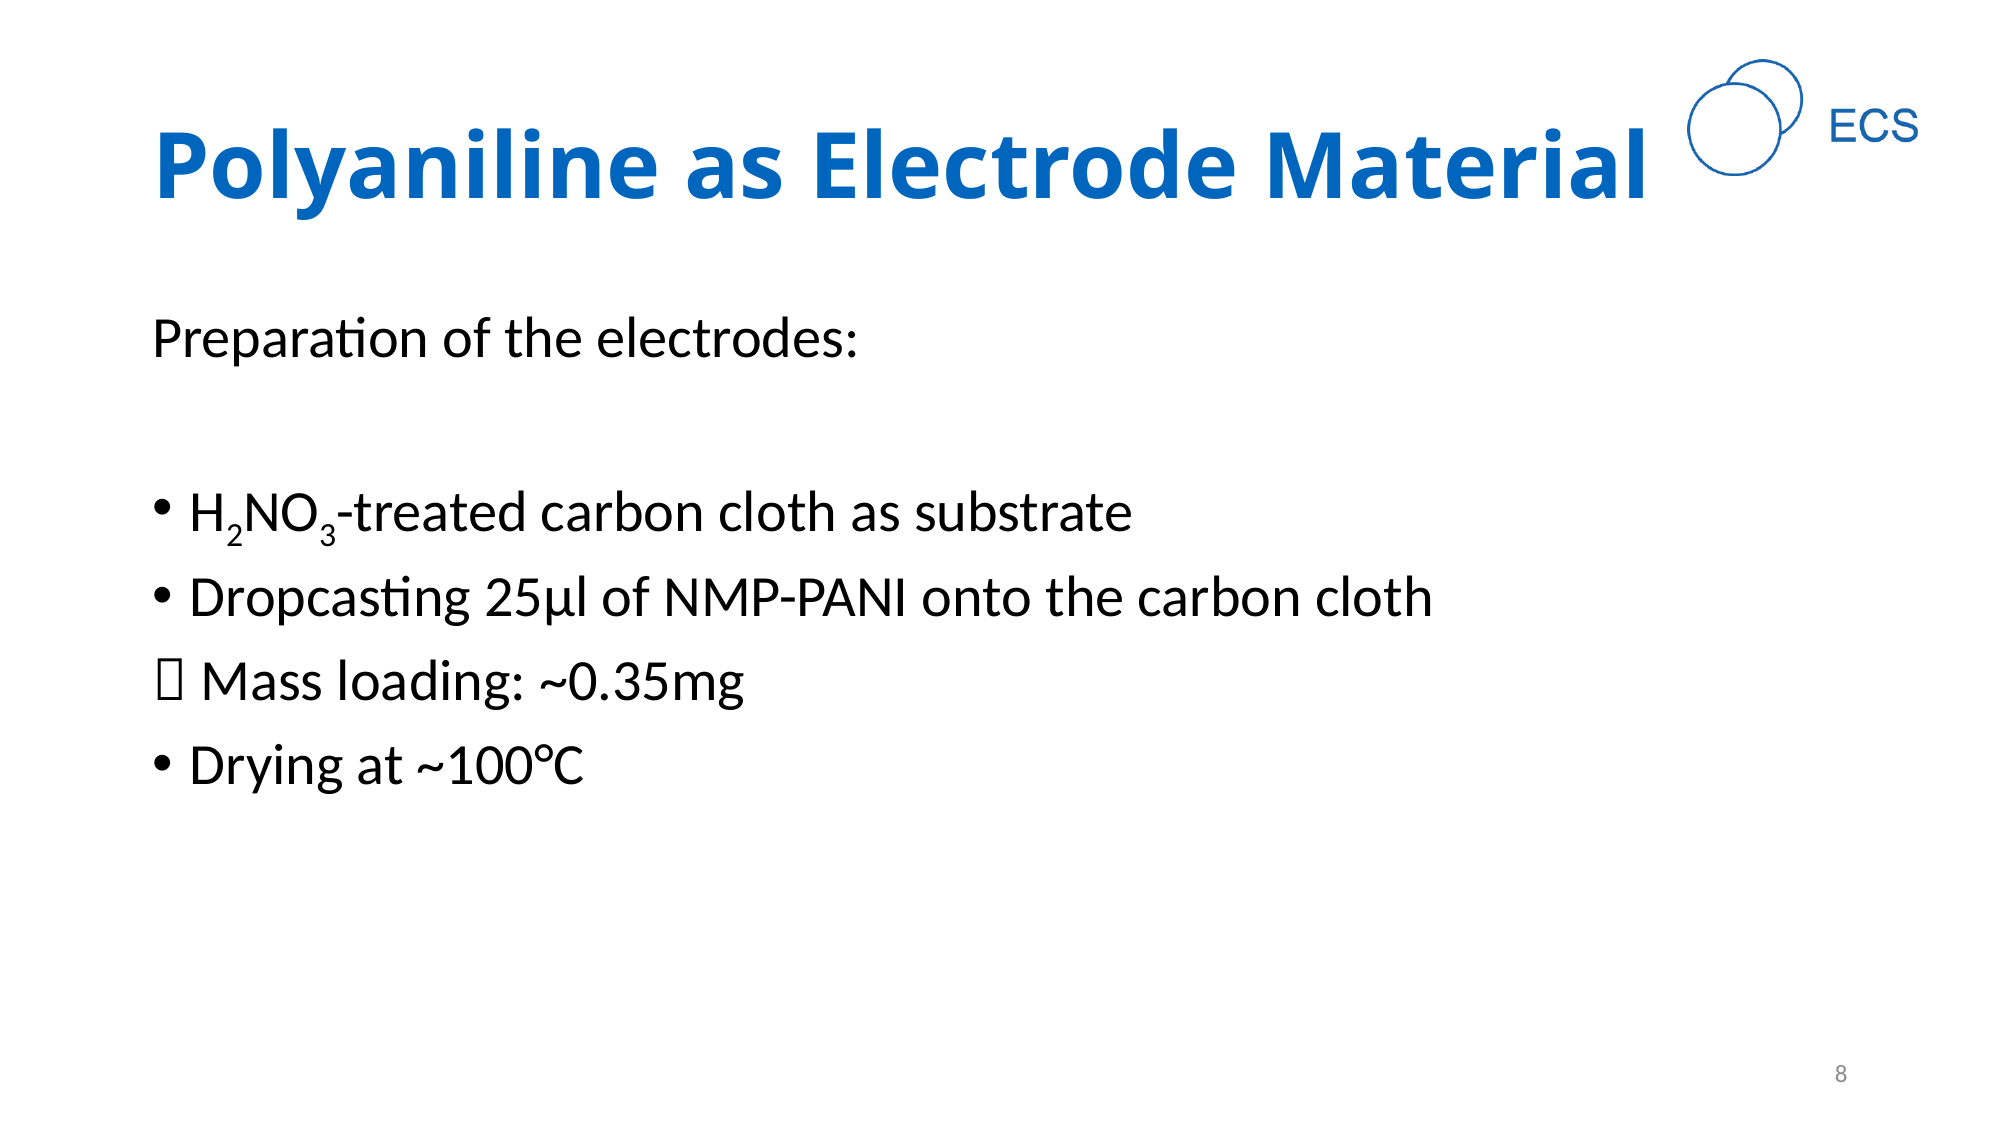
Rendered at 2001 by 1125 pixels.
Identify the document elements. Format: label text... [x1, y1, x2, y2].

list Preparation of the electrodes: H2NO3-treated carbon cloth as substrate Dropcasting 25µl of NMP-PANI onto the carbon cloth  Mass loading: ~0.35mg Drying at ~100°C [137, 299, 1909, 969]
slide_number 8 [1412, 1042, 1863, 1103]
title Polyaniline as Electrode Material [137, 59, 1863, 278]
picture [1687, 59, 1920, 176]
